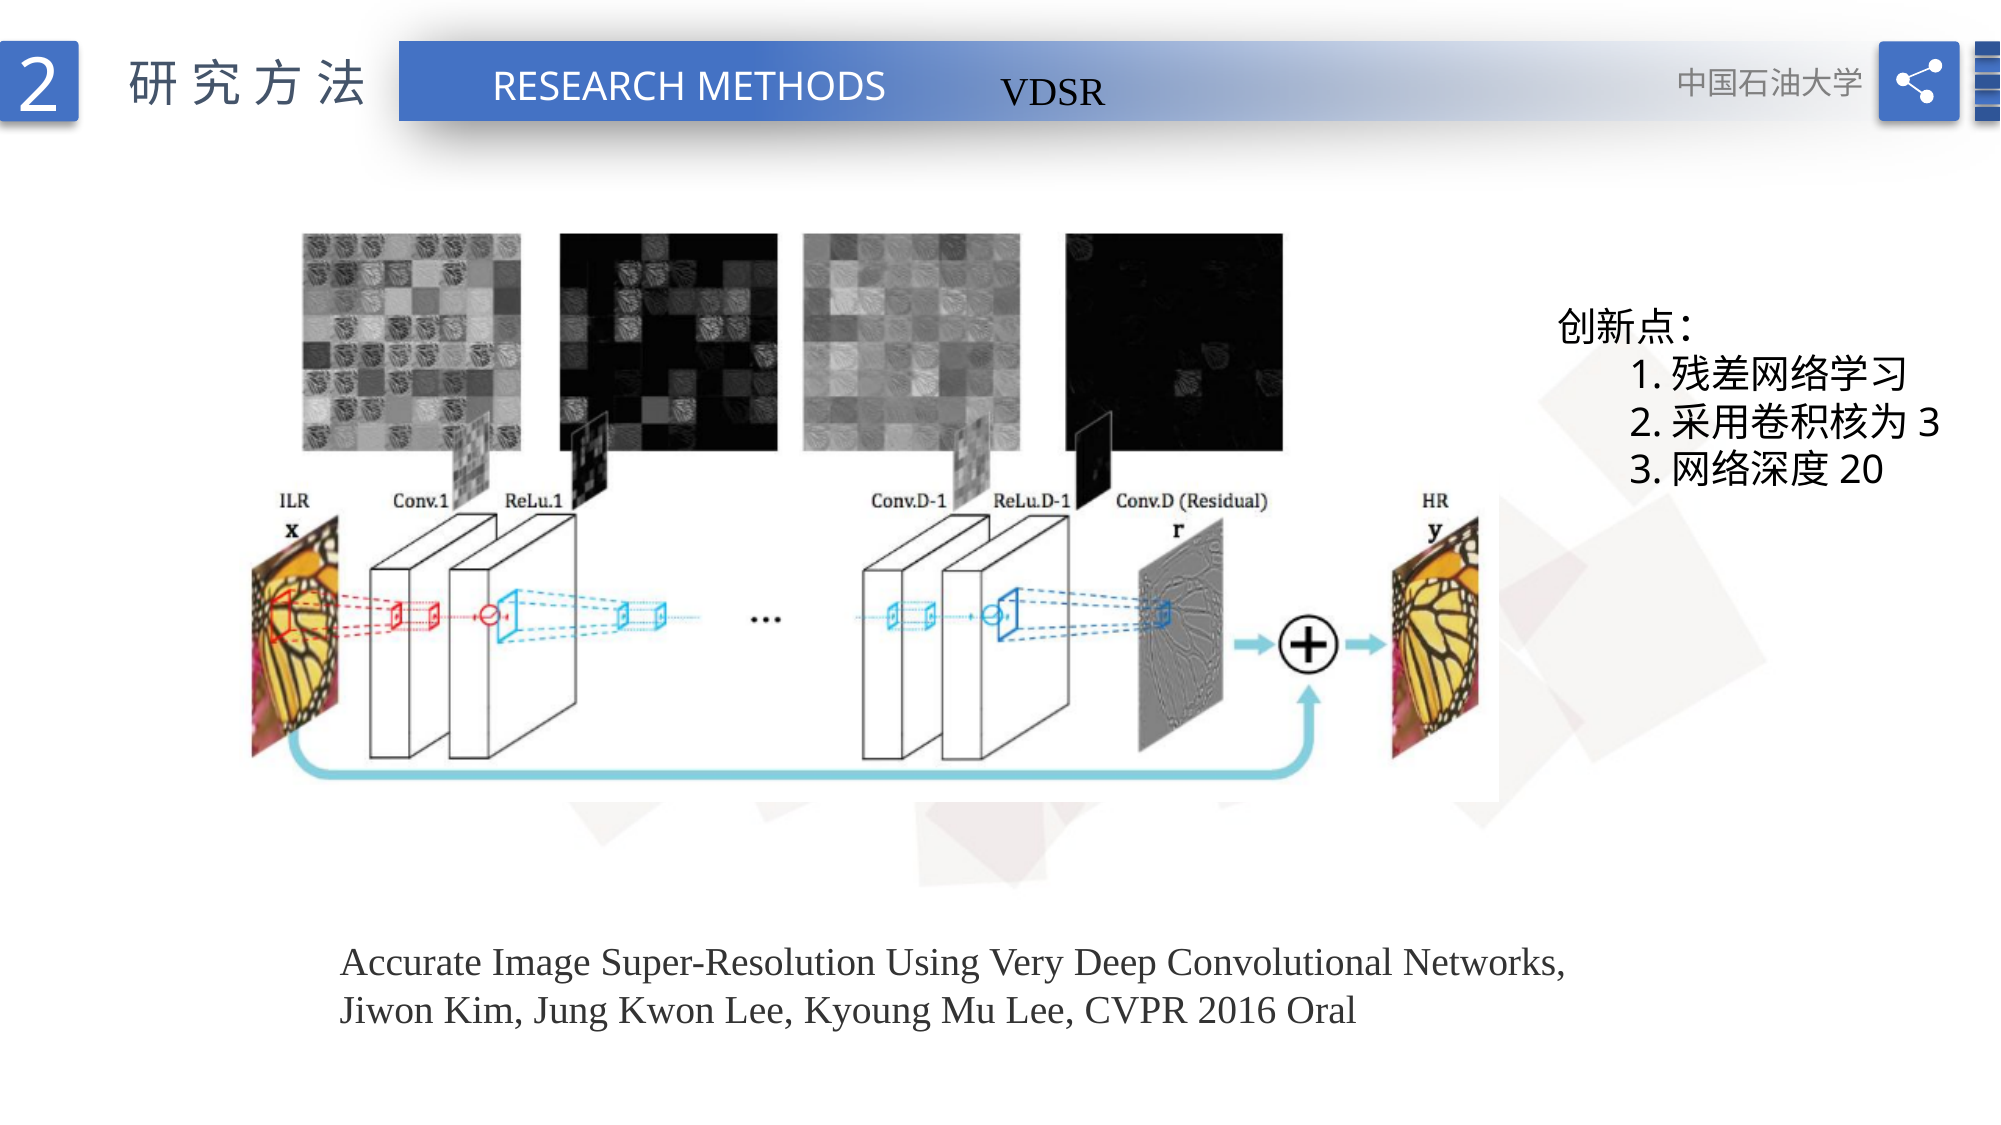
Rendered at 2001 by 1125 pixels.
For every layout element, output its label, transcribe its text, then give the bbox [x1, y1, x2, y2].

picture [0, 0, 2001, 1125]
text_box [399, 40, 2000, 122]
text_box 创新点： 1.残差网络学习 2.采用卷积核为3 3.网络深度20 [1542, 294, 1956, 500]
text_box RESEARCH METHODS [476, 53, 902, 116]
text_box 2 [0, 39, 80, 123]
text_box Accurate Image Super-Resolution Using Very Deep Convolutional Networks, Jiwon Kim, Jung Kwon Lee, Kyoung Mu Lee, CVPR 2016 Oral [324, 928, 1593, 1039]
text_box VDSR [985, 58, 1329, 122]
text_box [1522, 41, 2000, 121]
text_box 研究方法 [113, 43, 382, 119]
